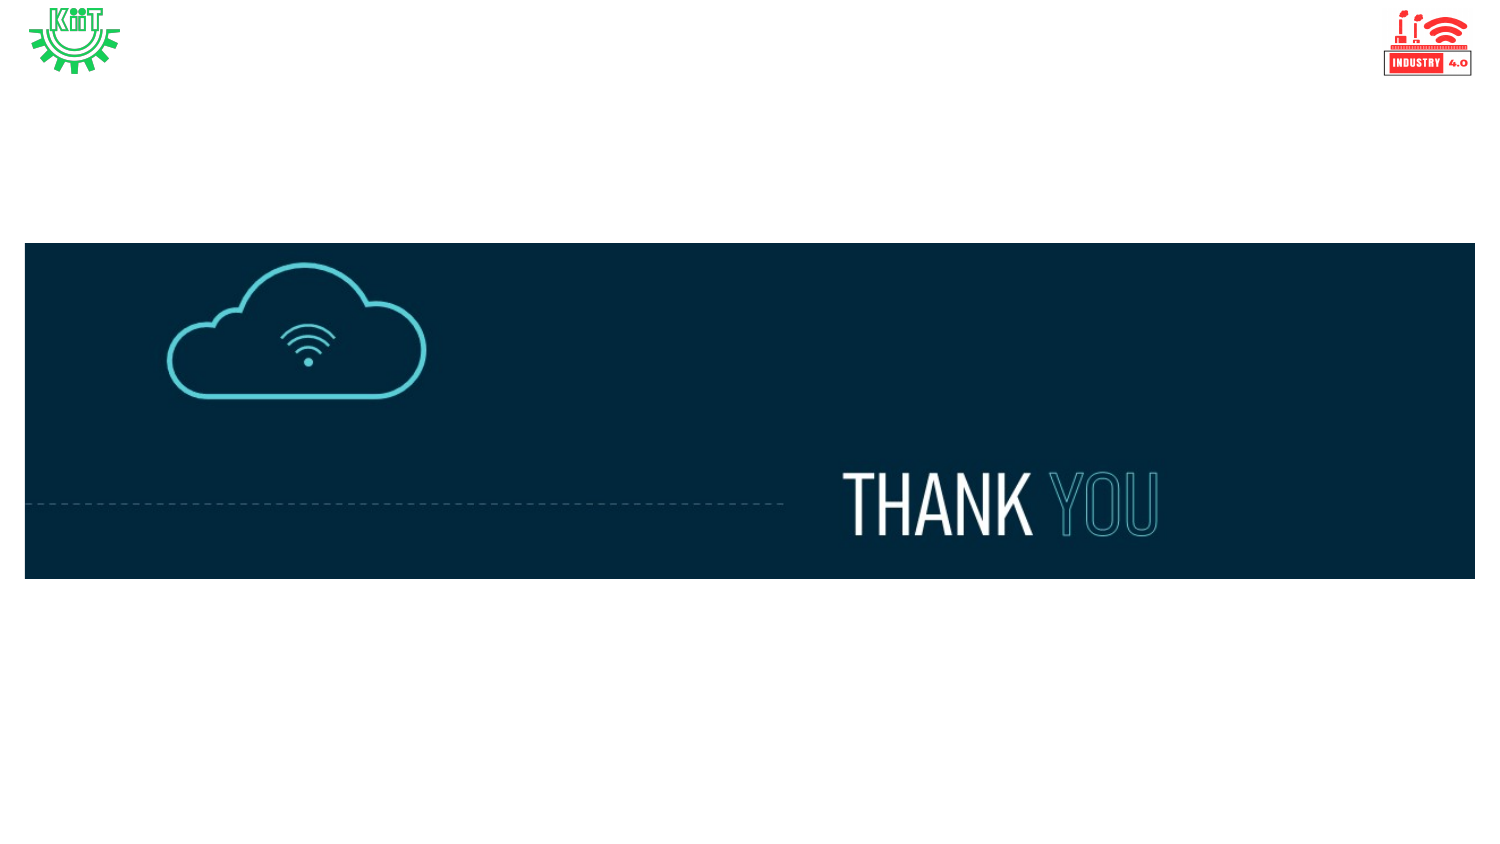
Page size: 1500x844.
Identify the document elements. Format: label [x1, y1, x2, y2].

picture [29, 8, 120, 74]
picture [1382, 8, 1473, 78]
picture [24, 243, 1476, 579]
